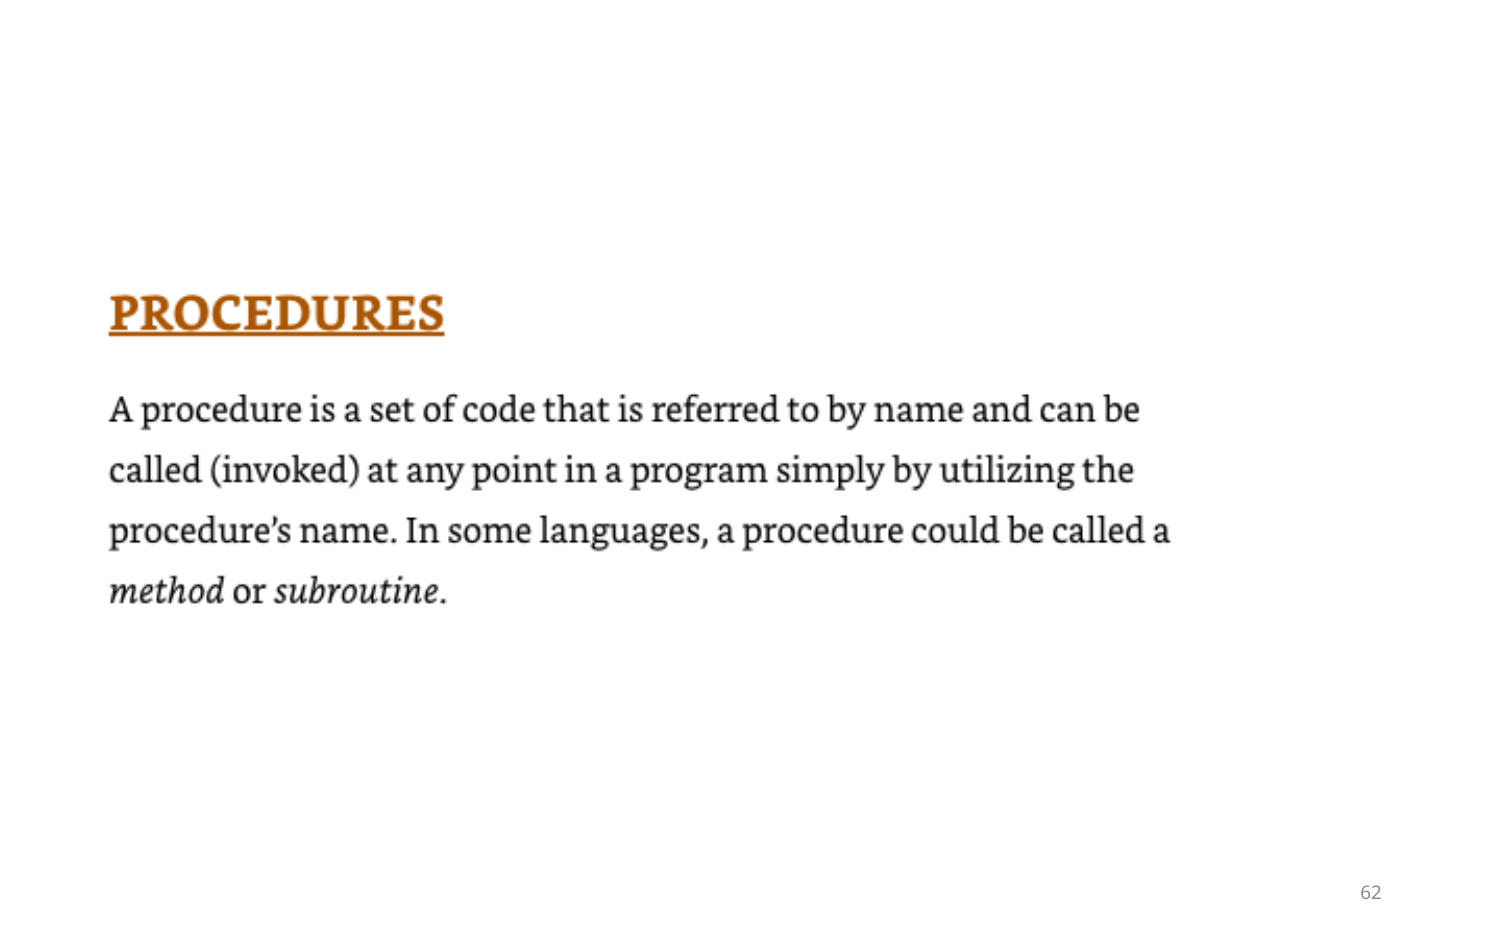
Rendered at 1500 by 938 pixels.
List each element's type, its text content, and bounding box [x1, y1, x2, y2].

picture [78, 249, 1229, 660]
slide_number 62 [1059, 868, 1397, 919]
